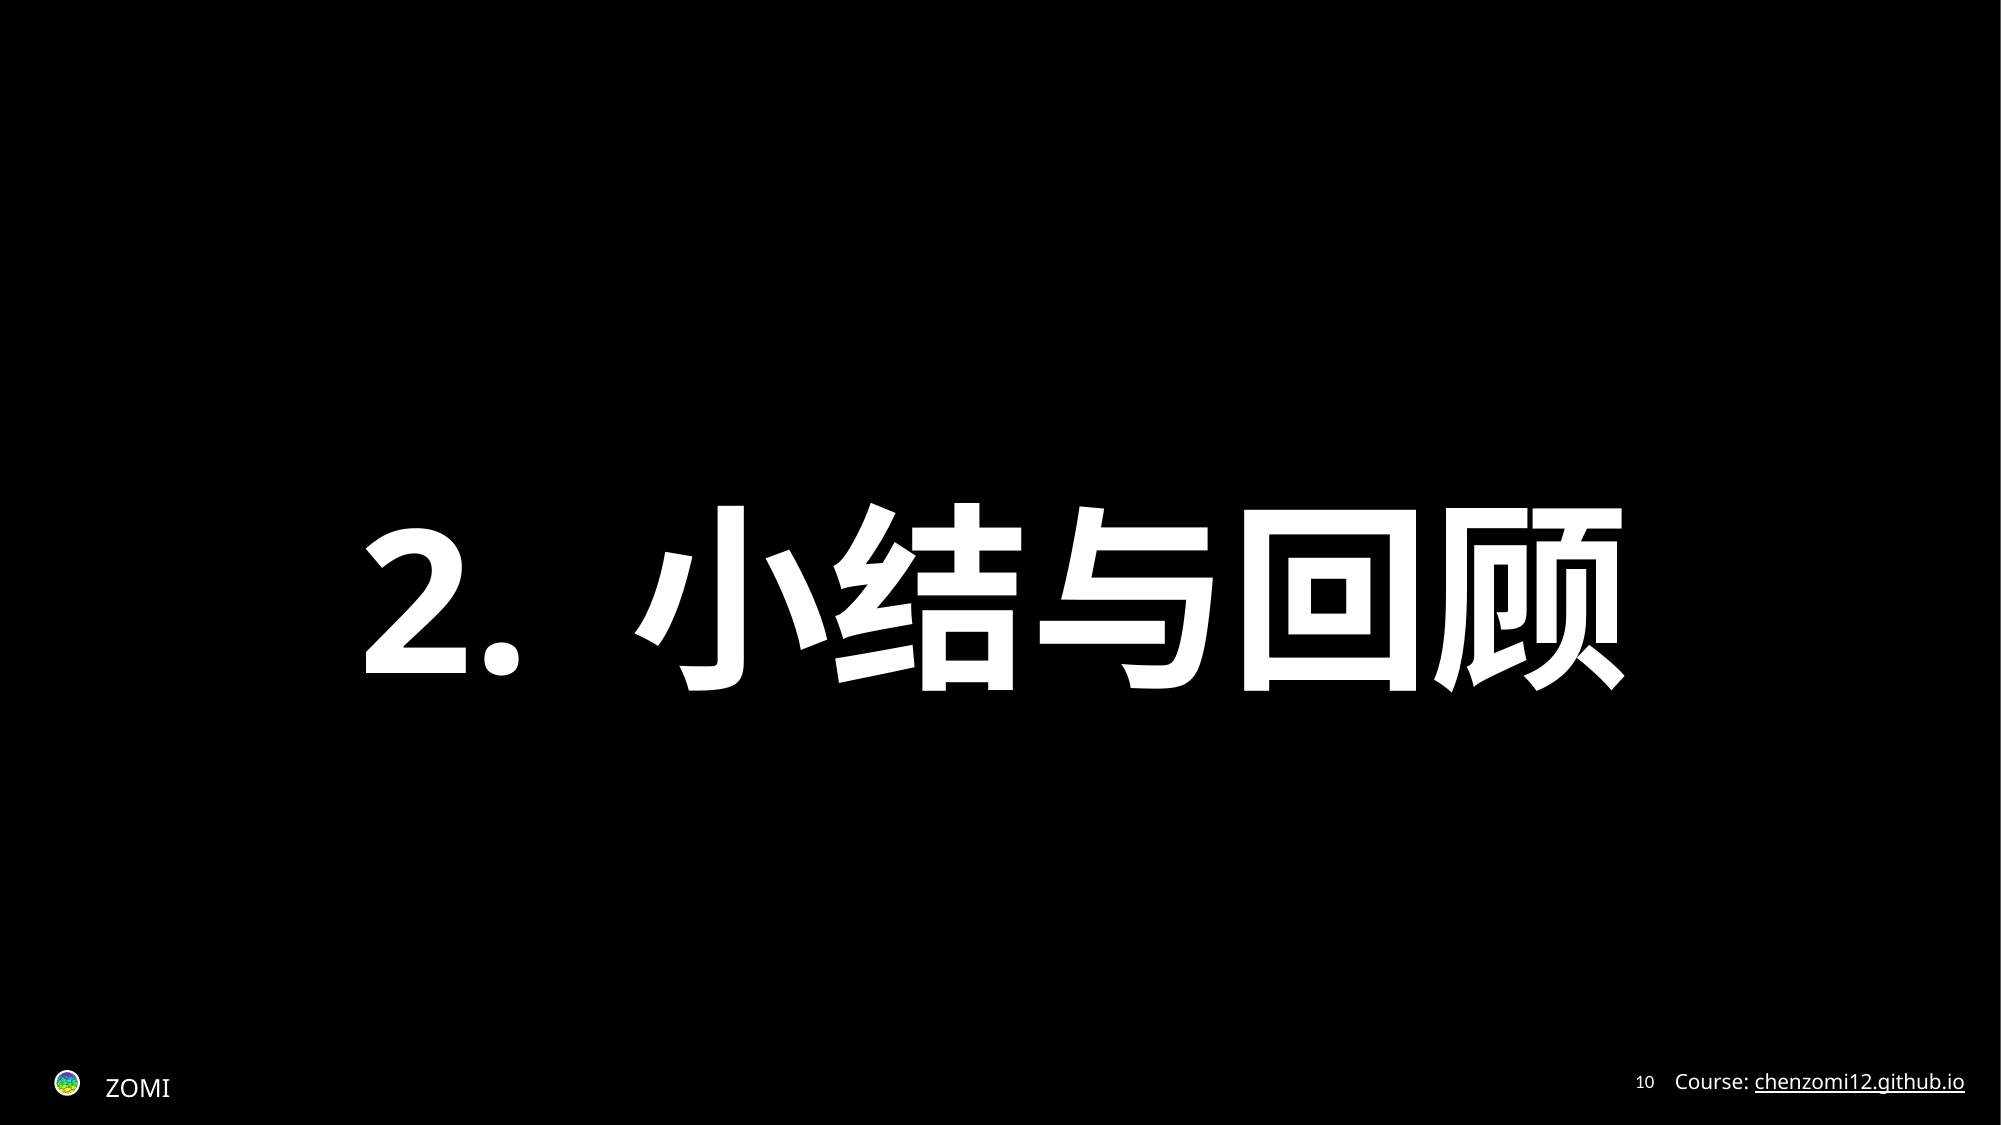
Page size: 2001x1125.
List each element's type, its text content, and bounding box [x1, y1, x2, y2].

list 2. 小结与回顾 [79, 80, 1910, 986]
picture [57, 1073, 77, 1093]
